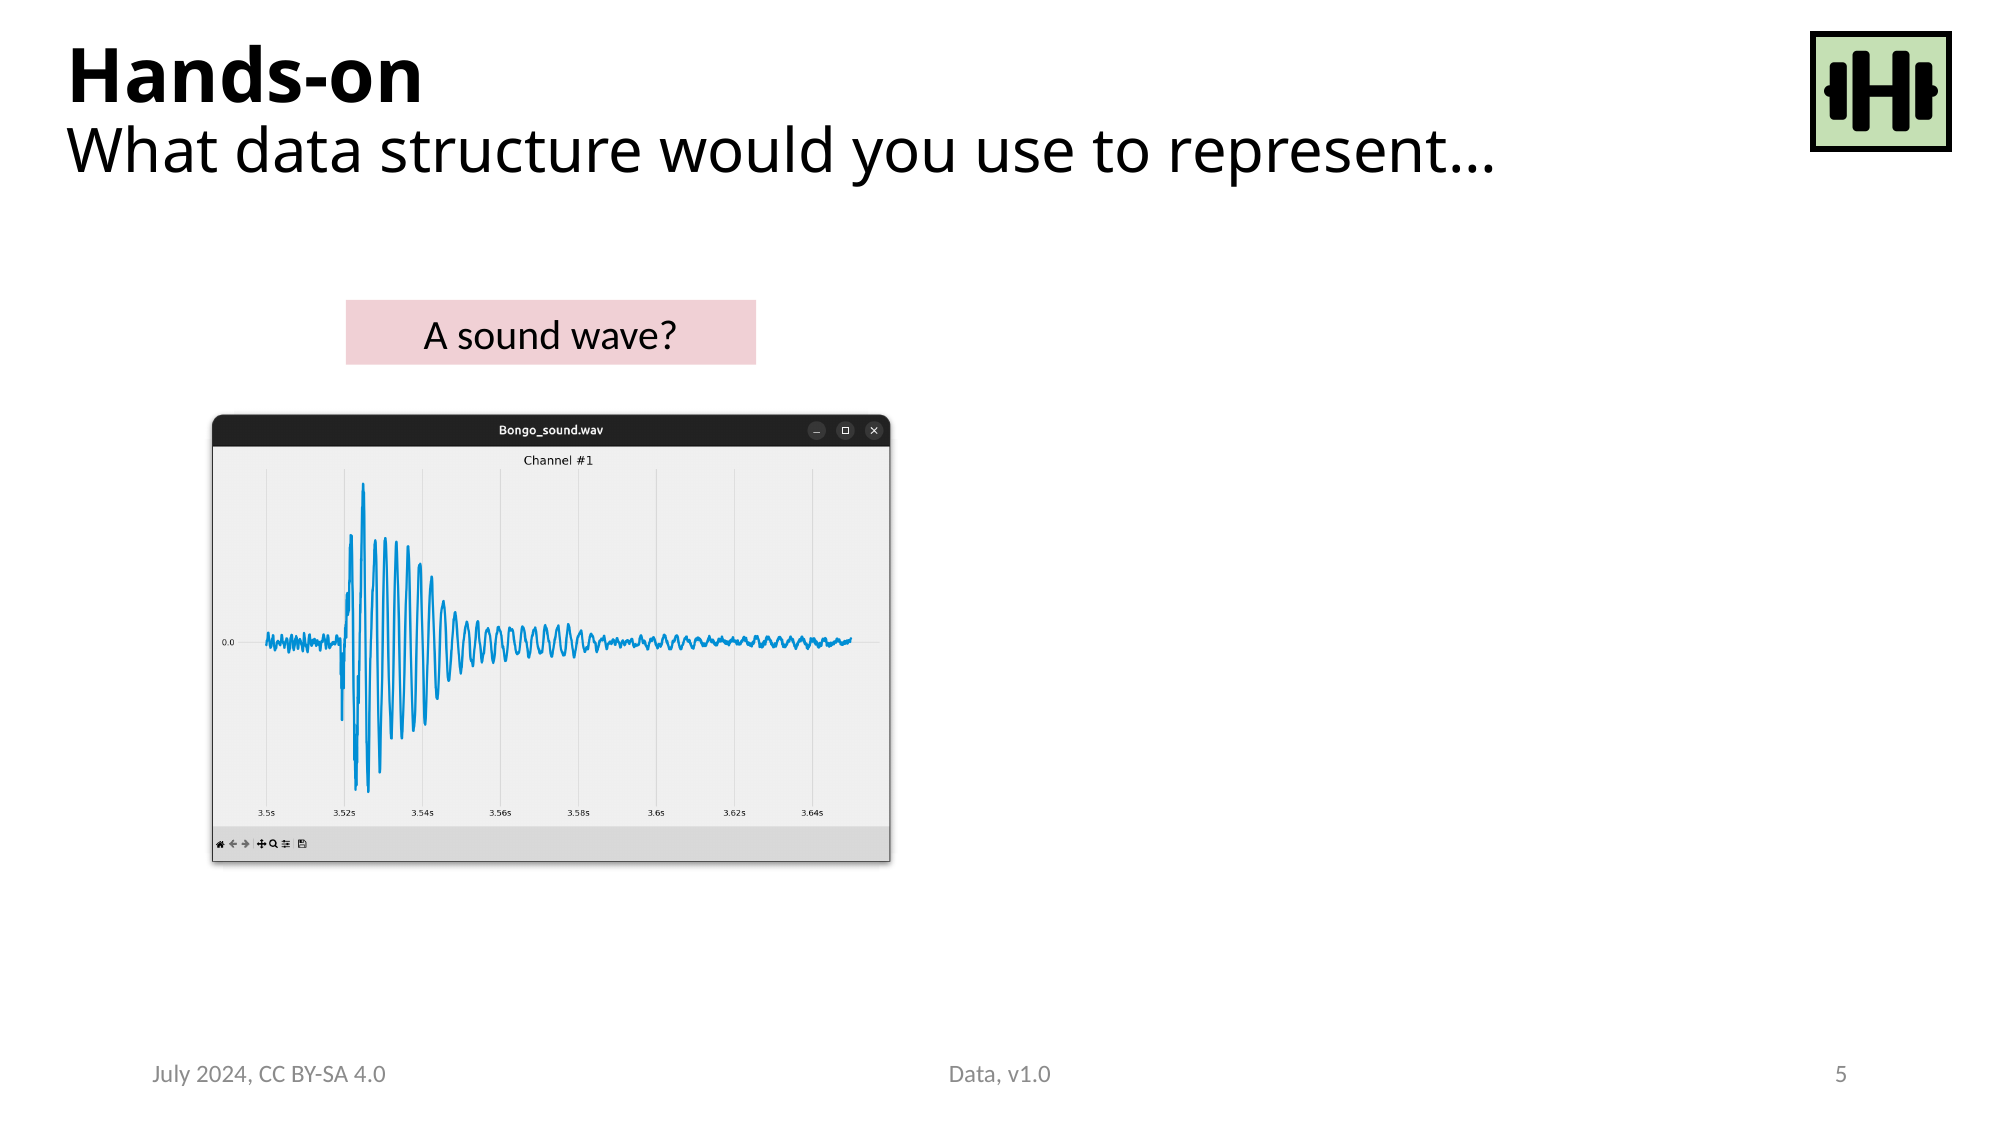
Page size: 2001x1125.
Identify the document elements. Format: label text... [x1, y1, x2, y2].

slide_number 5 [1412, 1042, 1863, 1103]
title Hands-on What data structure would you use to represent… [66, 37, 1922, 186]
footer Data, v1.0 [662, 1042, 1338, 1103]
picture [201, 405, 901, 875]
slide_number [137, 1042, 588, 1103]
picture [1824, 45, 1938, 137]
text_box A sound wave? [345, 299, 757, 365]
text_box [1812, 33, 1950, 150]
